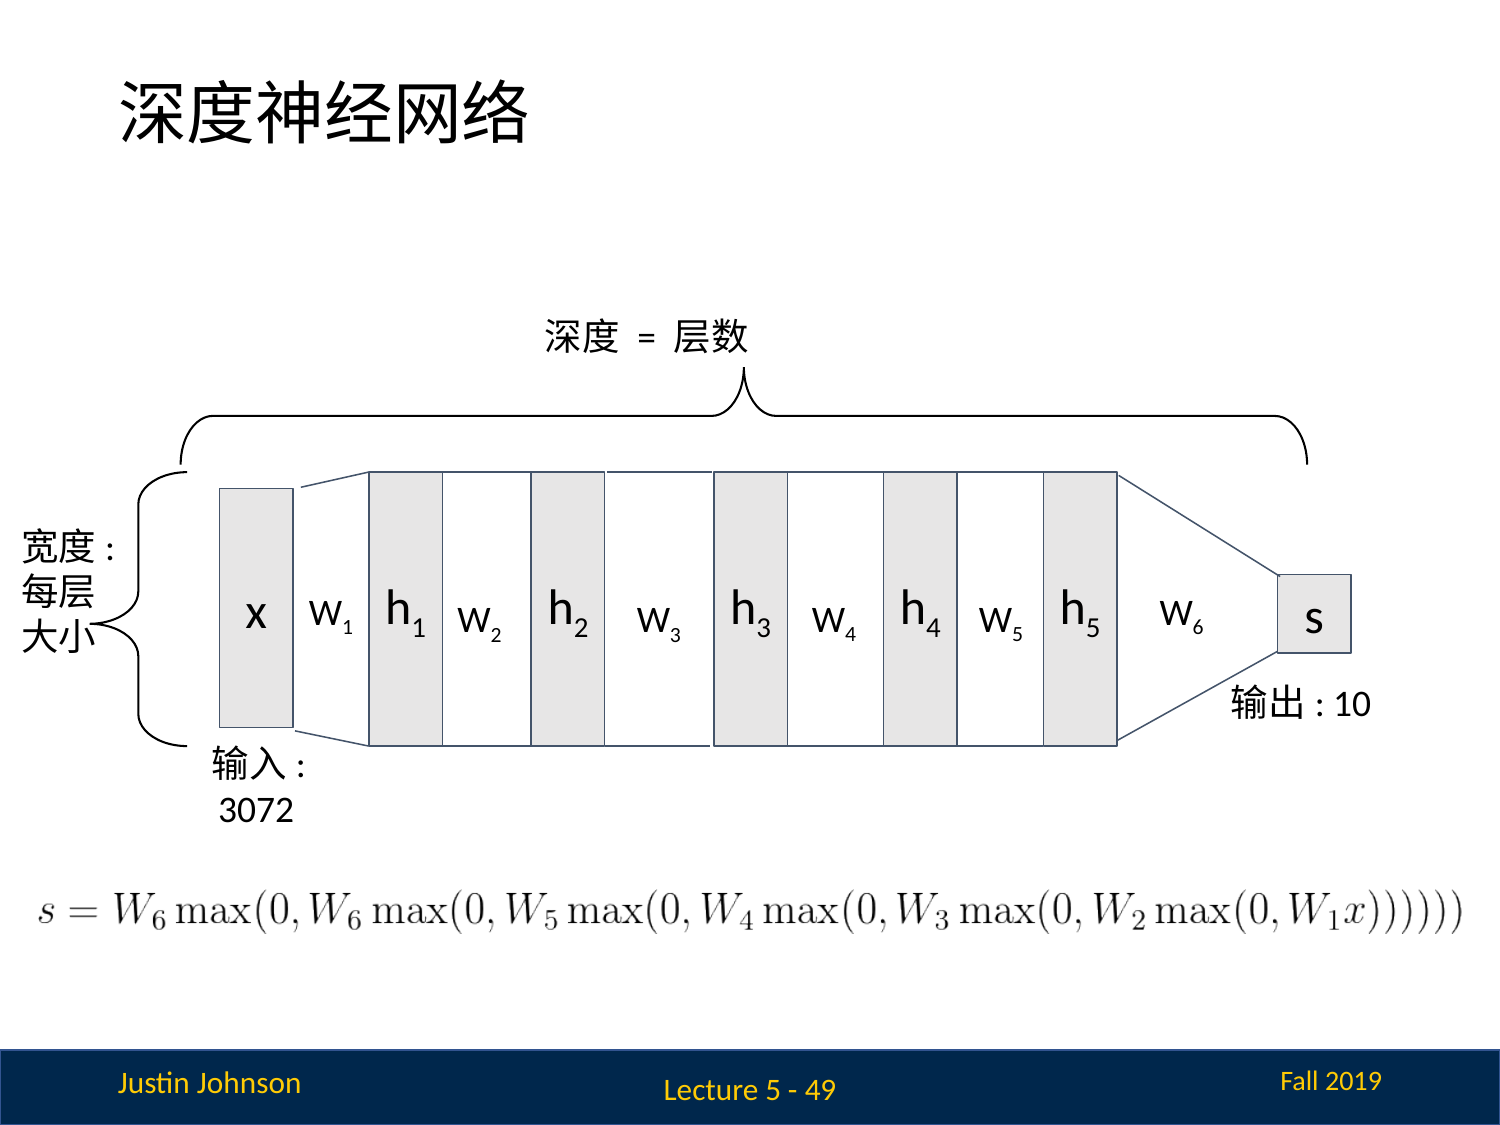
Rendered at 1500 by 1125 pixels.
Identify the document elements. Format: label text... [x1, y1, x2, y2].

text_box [1118, 475, 1281, 577]
text_box 输出: 10 [1278, 671, 1387, 732]
text_box h2 [531, 472, 605, 746]
text_box h3 [713, 472, 788, 746]
text_box W3 [621, 580, 712, 654]
slide_number Lecture 5 - 49 [547, 1057, 953, 1118]
text_box x [219, 488, 293, 728]
text_box h1 [369, 472, 443, 746]
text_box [294, 730, 369, 747]
text_box W4 [796, 579, 888, 653]
text_box [180, 367, 1308, 465]
text_box W1 [293, 572, 386, 646]
text_box 宽度: 每层 大小 [6, 515, 151, 666]
text_box 深度 = 层数 [530, 305, 764, 366]
text_box [137, 471, 188, 747]
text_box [300, 472, 369, 488]
text_box s [1277, 574, 1351, 653]
picture [38, 889, 1462, 934]
text_box h4 [883, 472, 957, 746]
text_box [1113, 651, 1278, 743]
text_box 输入: 3072 [197, 732, 315, 838]
text_box h5 [1043, 472, 1117, 746]
text_box W2 [442, 580, 533, 654]
title 深度神经网络 [103, 59, 1397, 173]
text_box W5 [963, 579, 1054, 653]
text_box W6 [1144, 572, 1283, 646]
